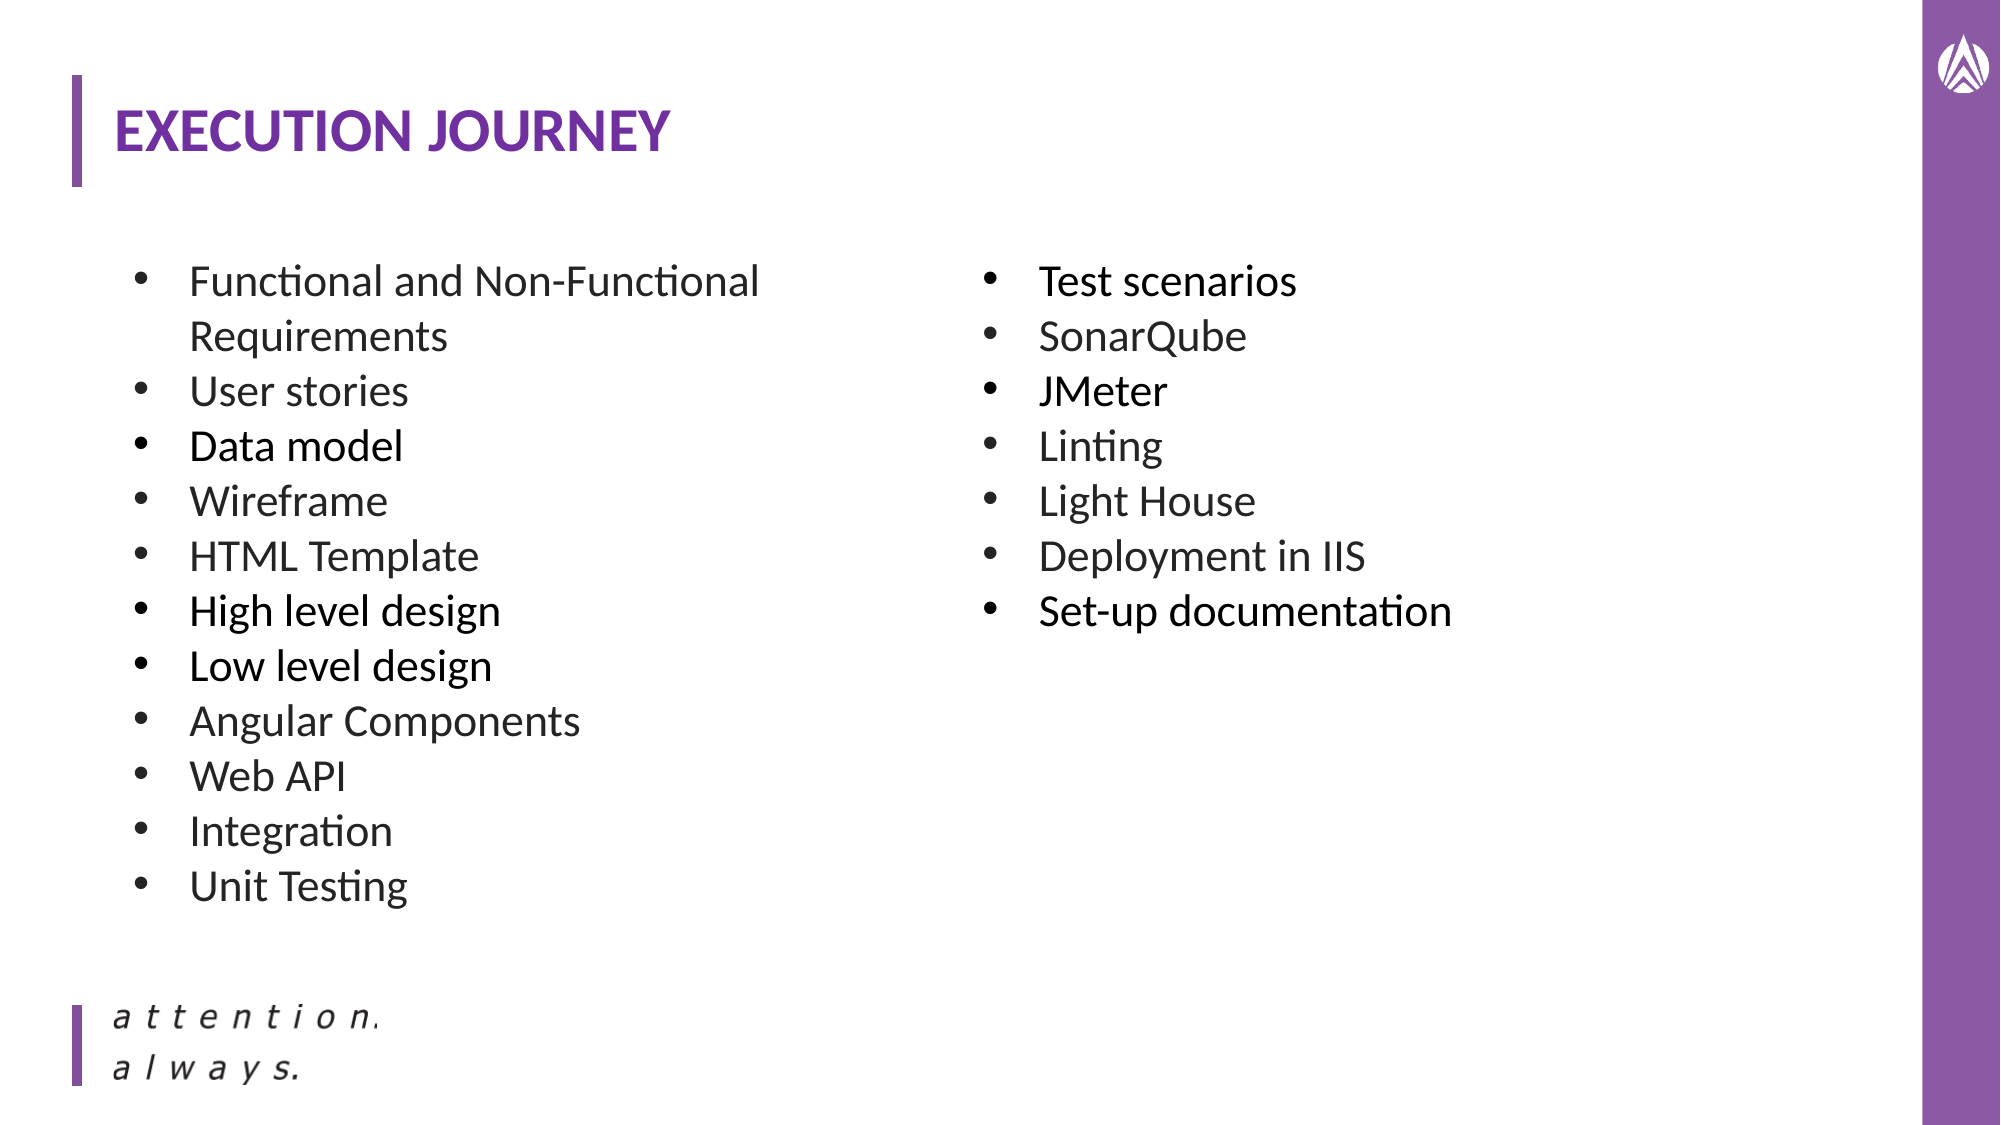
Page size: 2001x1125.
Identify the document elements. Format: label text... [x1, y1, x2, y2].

title EXECUTION JOURNEY [100, 89, 1847, 173]
picture [1935, 32, 1992, 95]
text_box Functional and Non-Functional Requirements User stories​​ Data model Wireframe​ HTML Template​ High level design Low level design Angular Components​ Web API​ Integration​ Unit Testing​ Test scenarios SonarQube​ JMeter Linting​ Light House​ Deployment in IIS​ Set-up documentation [118, 188, 1847, 1082]
